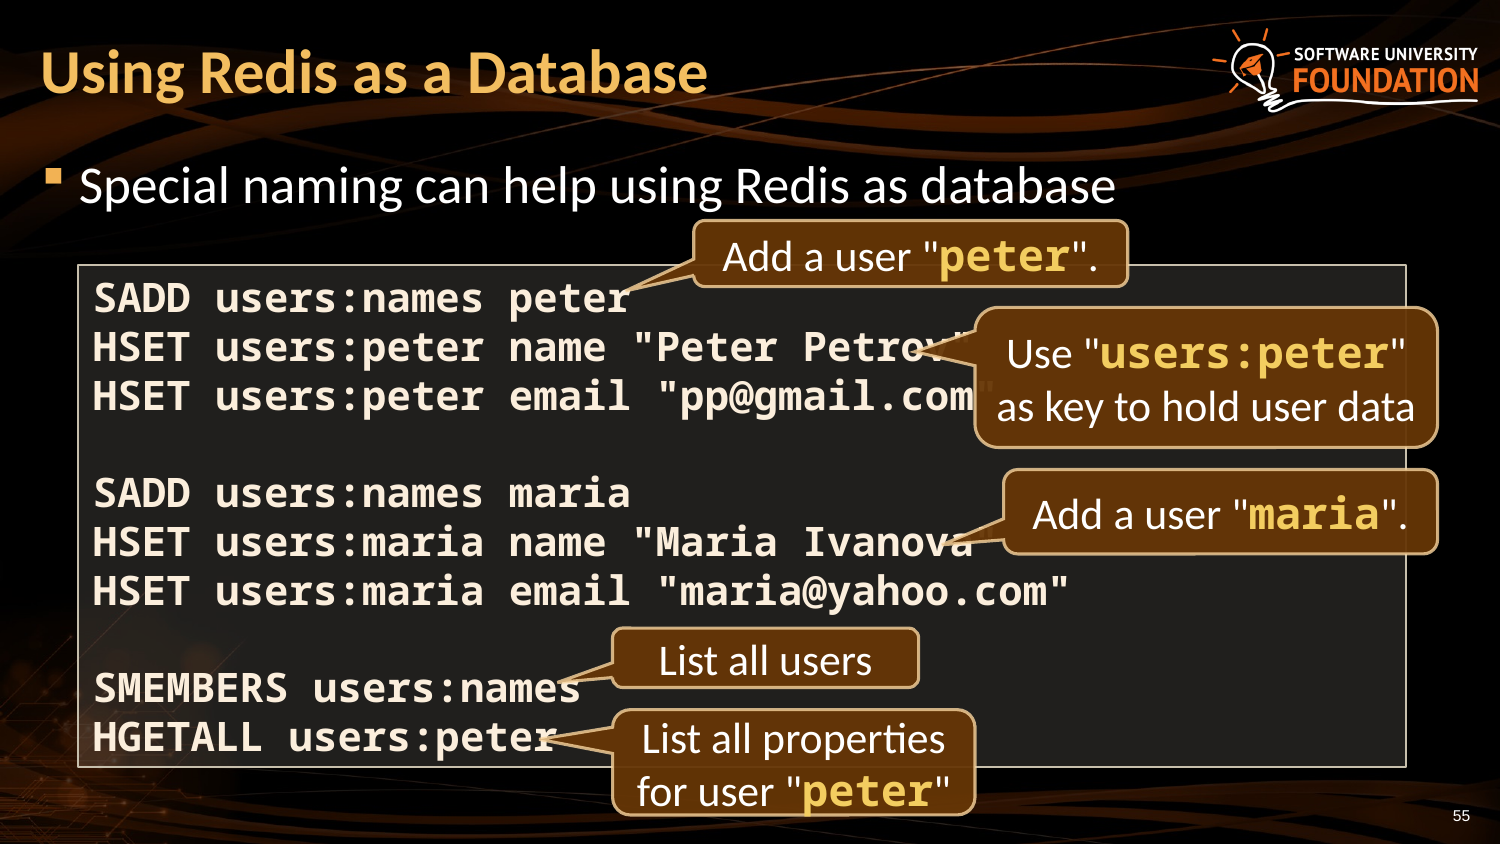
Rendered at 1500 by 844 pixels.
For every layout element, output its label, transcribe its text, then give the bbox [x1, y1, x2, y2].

text_box List all properties for user "peter" [538, 708, 977, 816]
text_box SADD users:names peter HSET users:peter name "Peter Petrov" HSET users:peter email "pp@gmail.com" SADD users:names maria HSET users:maria name "Maria Ivanova" HSET users:maria email "maria@yahoo.com" SMEMBERS users:names HGETALL users:peter [78, 264, 1407, 767]
text_box Use "users:peter" as key to hold user data [910, 306, 1439, 449]
title Using Redis as a Database [23, 4, 1202, 142]
text_box Add a user "maria". [941, 468, 1439, 555]
text_box Add a user "peter". [625, 219, 1129, 292]
text_box List all users [556, 627, 920, 689]
picture [0, 0, 1500, 844]
list Special naming can help using Redis as database [23, 141, 1477, 827]
